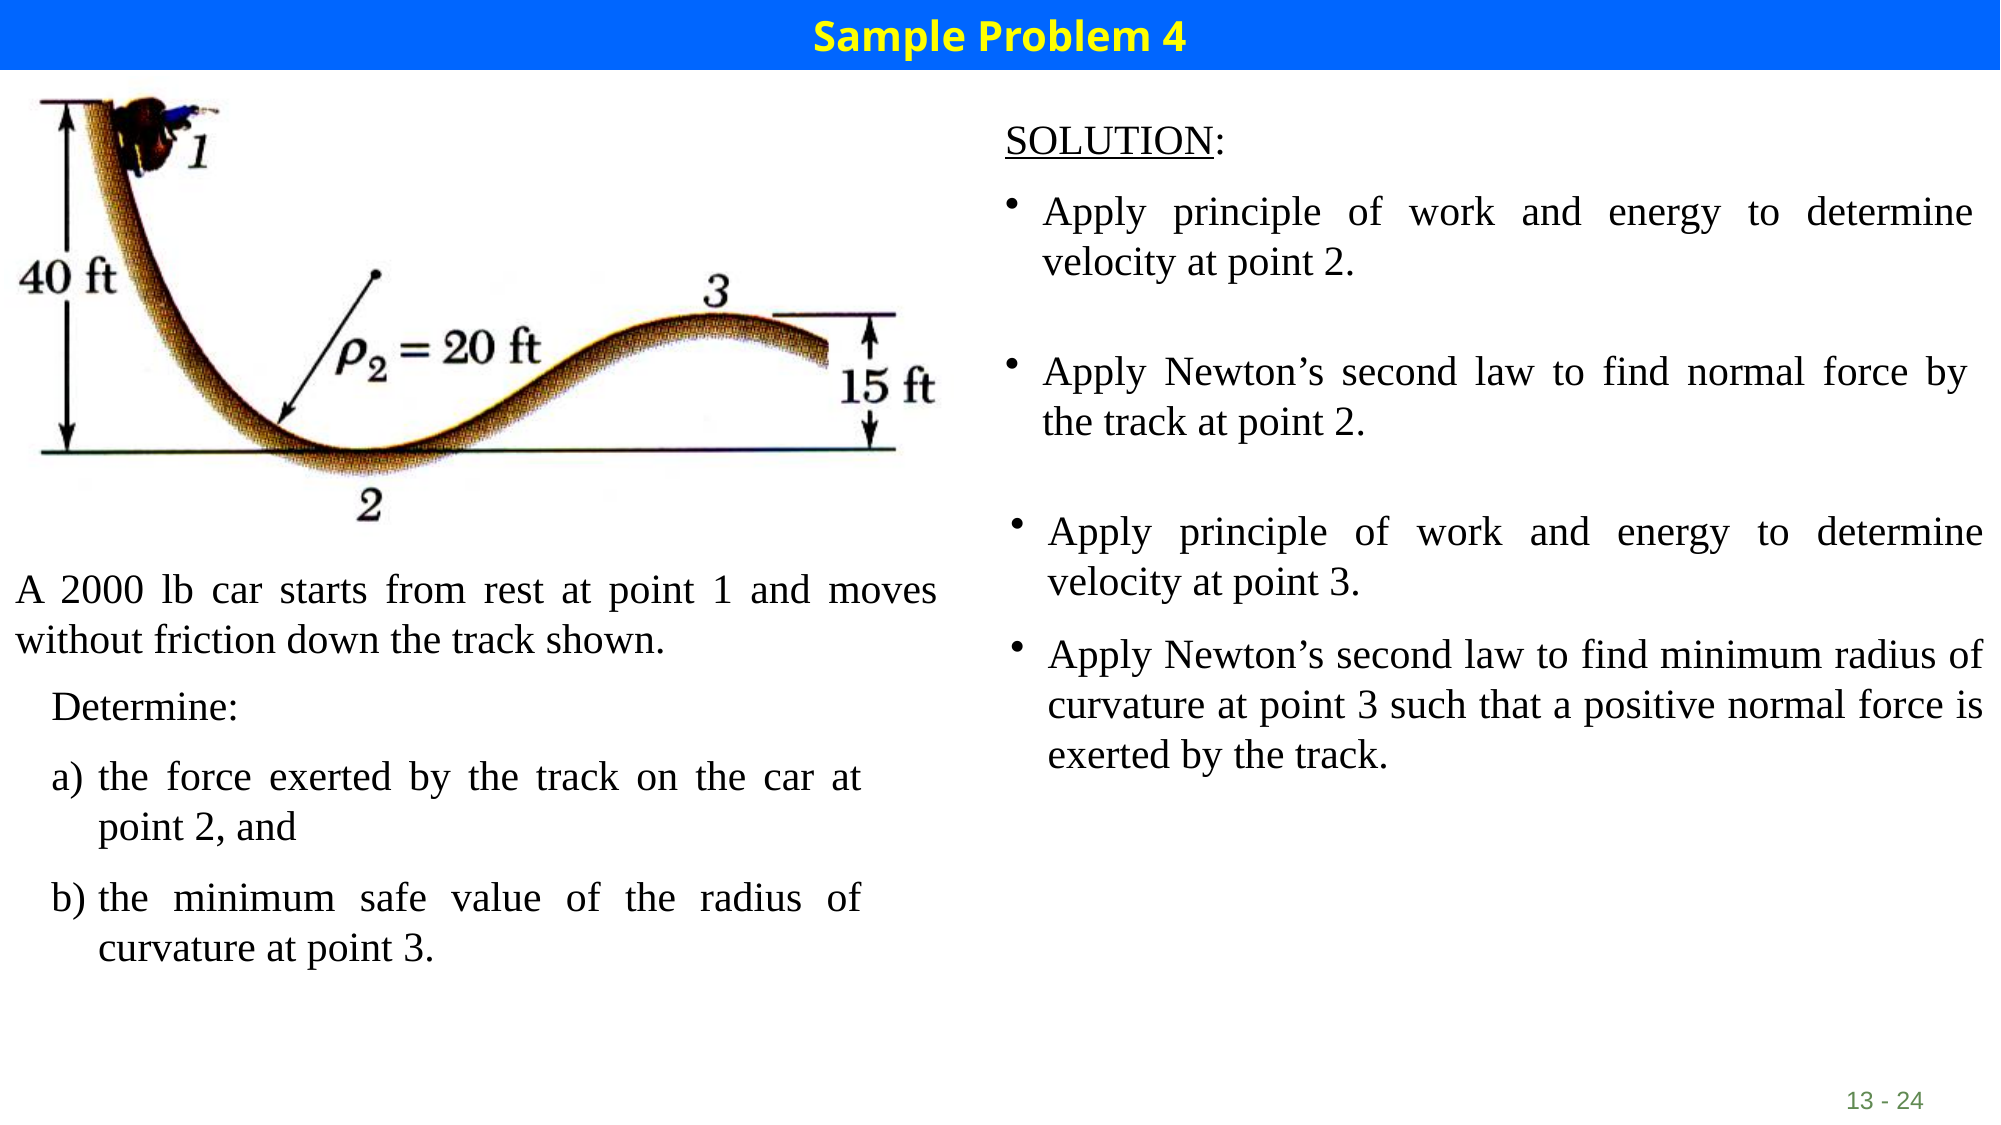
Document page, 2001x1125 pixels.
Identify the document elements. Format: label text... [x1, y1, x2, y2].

picture [3, 76, 954, 555]
text_box SOLUTION: Apply principle of work and energy to determine velocity at point 2. [989, 105, 1990, 292]
text_box Apply principle of work and energy to determine velocity at point 3. [995, 496, 2000, 612]
text_box Determine: the force exerted by the track on the car at point 2, and the minimum safe value of the radius of curvature at point 3. [35, 670, 878, 978]
text_box A 2000 lb car starts from rest at point 1 and moves without friction down the track shown. [0, 554, 954, 670]
text_box Sample Problem 4 [0, 0, 2000, 70]
text_box Apply Newton’s second law to find normal force by the track at point 2. [989, 336, 1985, 452]
slide_number 13 - 24 [1739, 1080, 1940, 1119]
text_box Apply Newton’s second law to find minimum radius of curvature at point 3 such that a positive normal force is exerted by the track. [995, 619, 2000, 785]
